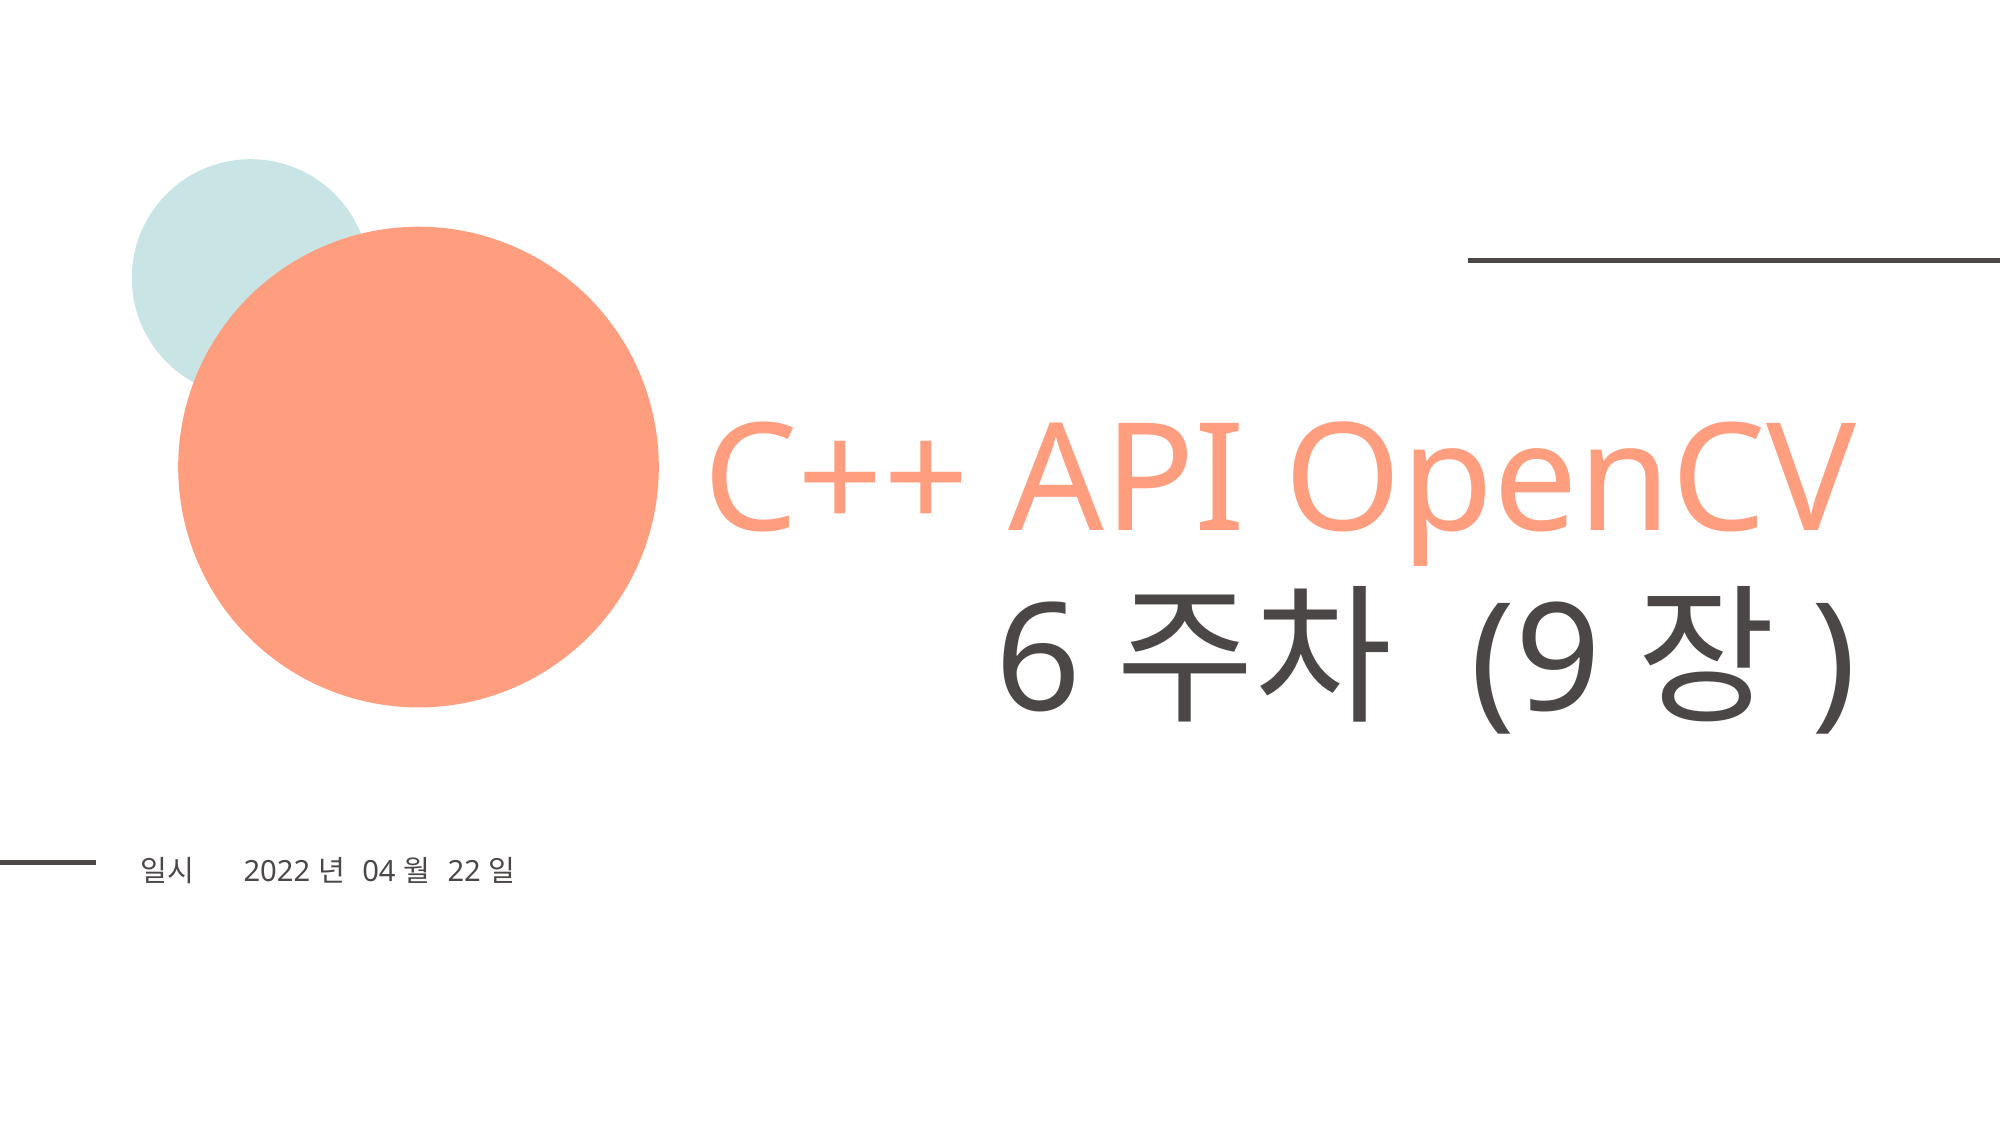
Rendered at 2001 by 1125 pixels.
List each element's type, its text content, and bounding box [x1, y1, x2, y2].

text_box C++ API OpenCV 6주차 (9장) [688, 373, 1872, 748]
table_header 2022년 04월 22일 [229, 841, 846, 888]
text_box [131, 159, 659, 708]
table_header 일시 [126, 841, 228, 888]
